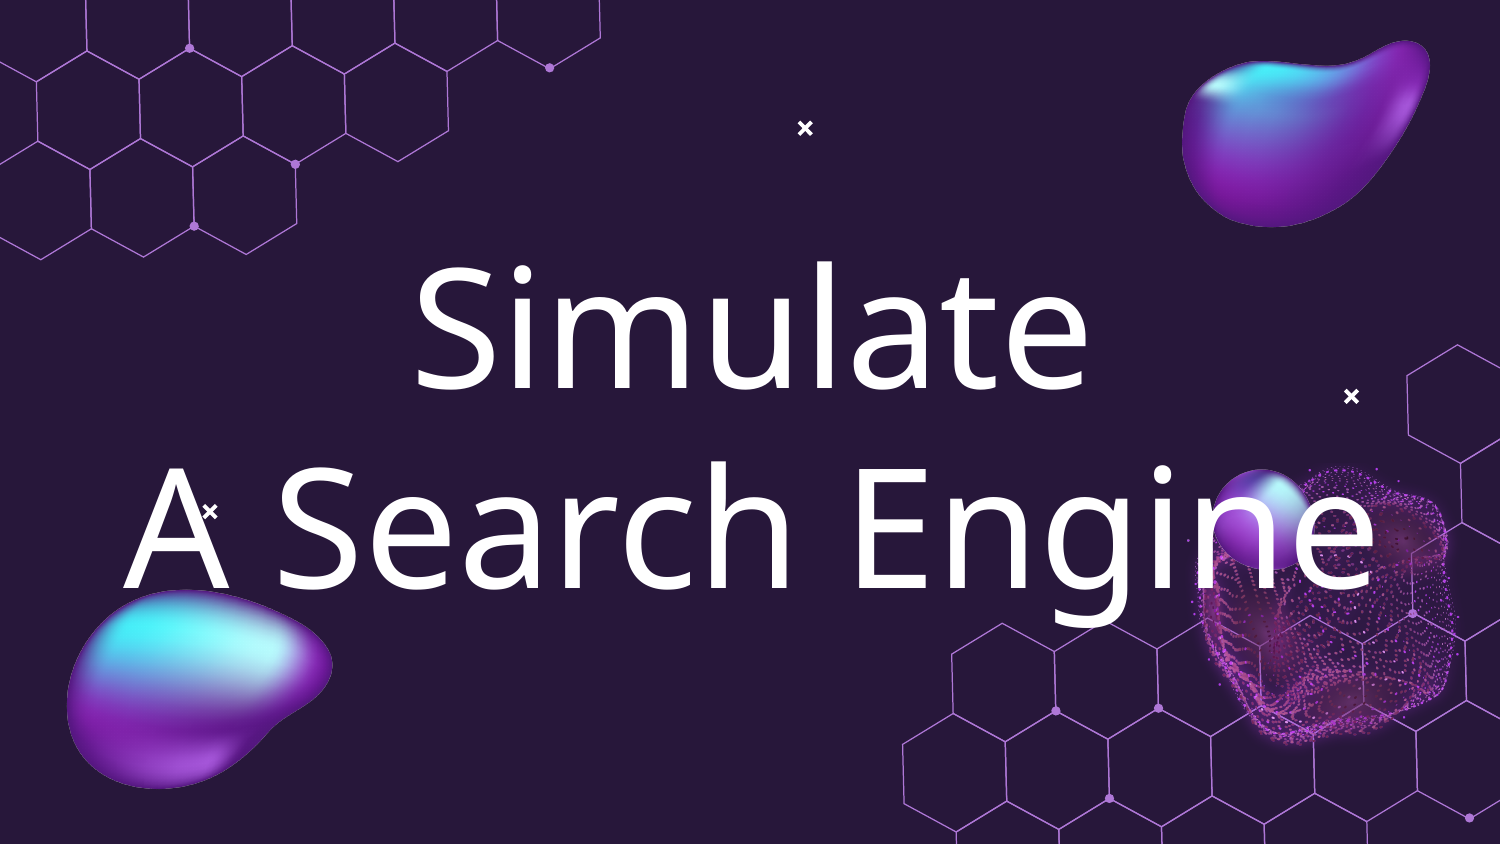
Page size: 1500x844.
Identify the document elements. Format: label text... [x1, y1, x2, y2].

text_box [203, 505, 217, 519]
title Simulate A Search Engine [35, 214, 1470, 630]
picture [35, 580, 354, 844]
picture [1184, 462, 1470, 756]
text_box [1345, 389, 1359, 403]
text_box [798, 121, 812, 135]
picture [1156, 0, 1470, 217]
